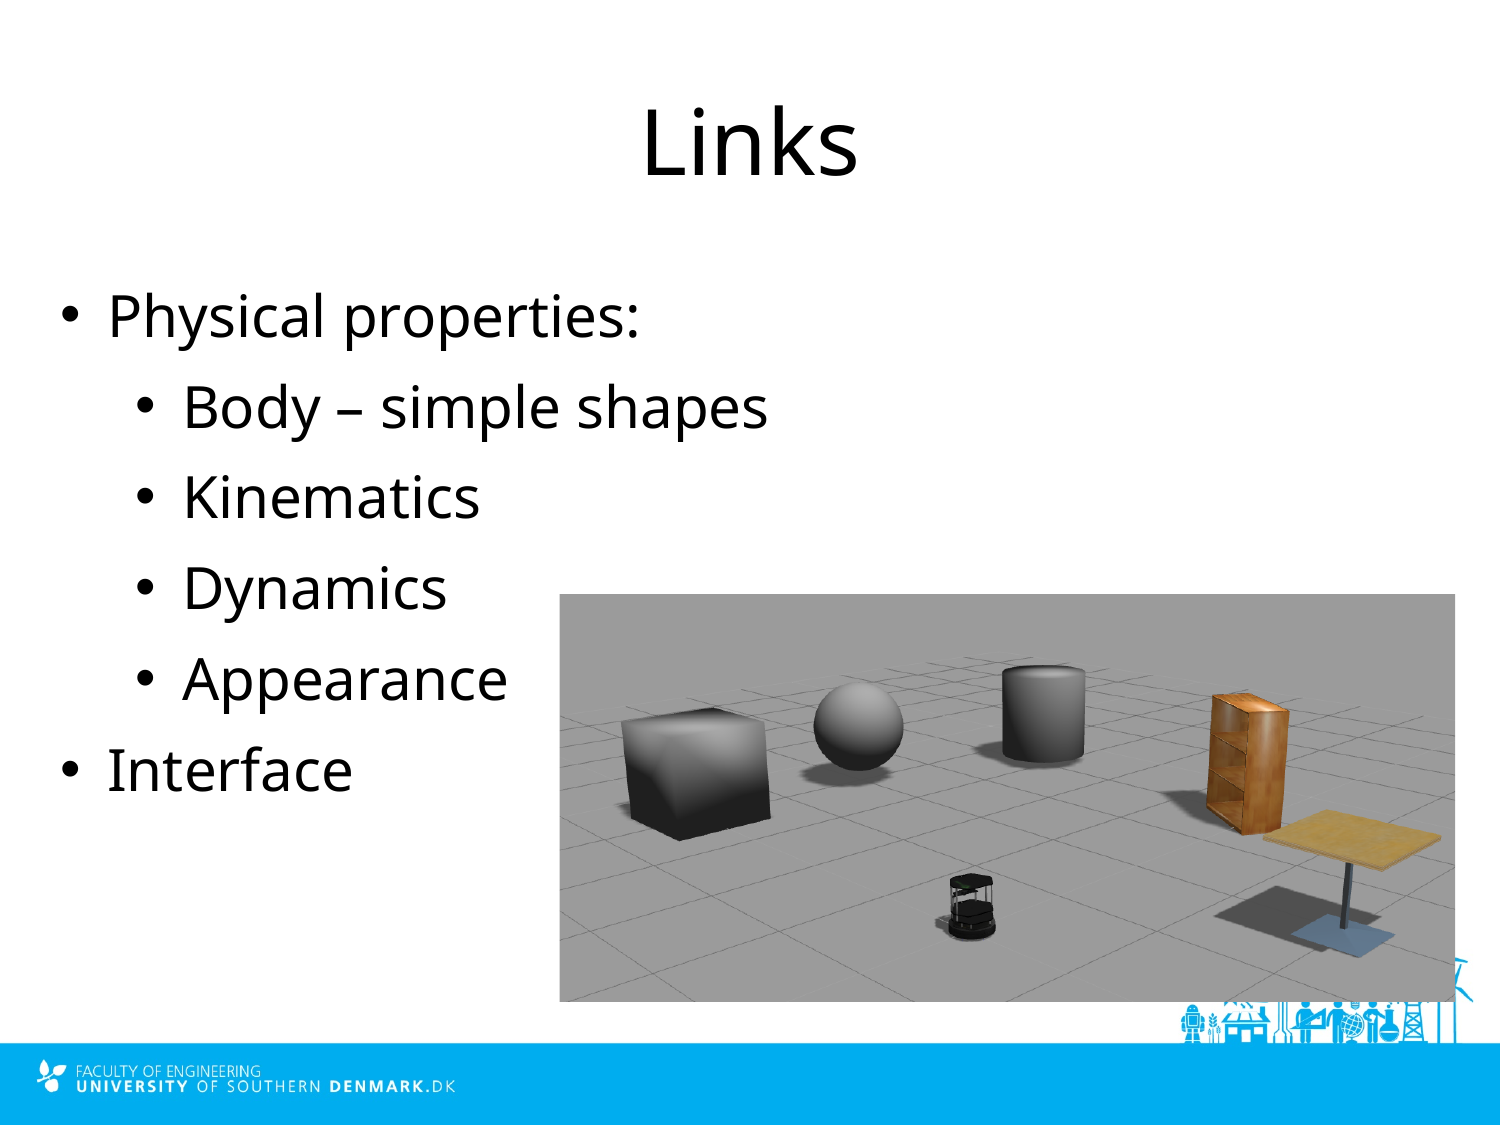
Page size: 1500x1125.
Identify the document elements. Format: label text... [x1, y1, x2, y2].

picture [125, 1081, 131, 1092]
picture [387, 1081, 397, 1092]
picture [220, 1066, 224, 1077]
picture [178, 1081, 186, 1091]
picture [136, 1081, 144, 1092]
picture [91, 1081, 100, 1092]
picture [345, 1081, 351, 1092]
picture [356, 1081, 365, 1092]
picture [433, 1081, 439, 1092]
picture [1308, 1017, 1321, 1025]
picture [401, 1081, 409, 1092]
picture [115, 1066, 119, 1077]
picture [212, 1081, 216, 1091]
picture [38, 1061, 58, 1092]
text_box Physical properties: Body – simple shapes Kinematics Dynamics Appearance Interface [45, 271, 880, 902]
picture [299, 1081, 304, 1091]
picture [315, 1081, 319, 1091]
picture [84, 1070, 95, 1076]
picture [370, 1081, 382, 1092]
picture [228, 1066, 233, 1076]
picture [166, 1081, 174, 1091]
picture [1228, 1028, 1237, 1034]
picture [1368, 1015, 1375, 1023]
picture [331, 1081, 340, 1092]
picture [77, 1081, 86, 1092]
picture [414, 1081, 422, 1092]
picture [1242, 1030, 1250, 1042]
picture [112, 1081, 121, 1092]
picture [1310, 1016, 1333, 1043]
title Links [75, 45, 1425, 233]
picture [276, 1082, 284, 1091]
picture [53, 1065, 66, 1075]
picture [0, 0, 1500, 1043]
picture [168, 1066, 172, 1077]
picture [1254, 1027, 1263, 1034]
picture [148, 1081, 155, 1092]
